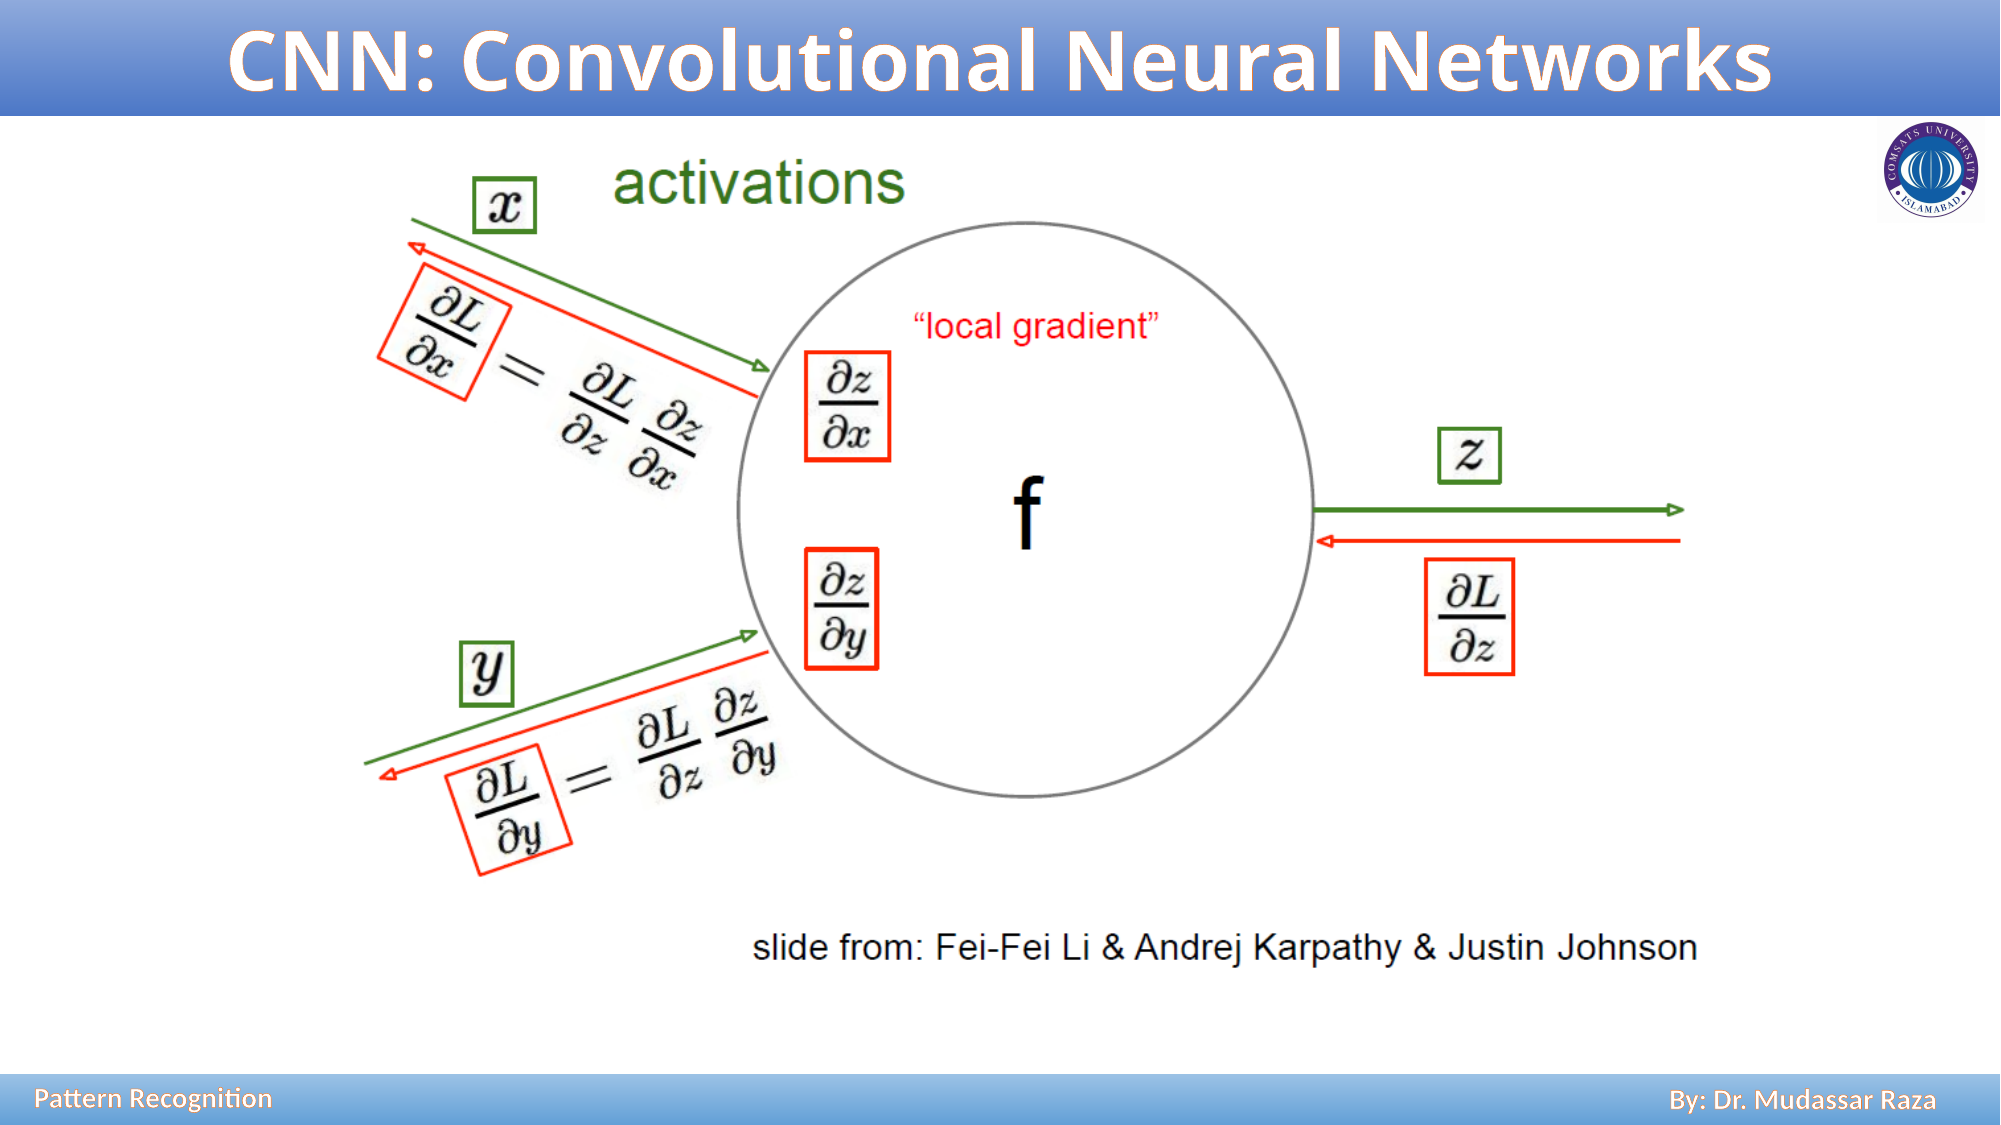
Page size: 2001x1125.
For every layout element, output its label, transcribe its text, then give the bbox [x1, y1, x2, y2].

picture [1877, 116, 1985, 223]
text_box CNN: Convolutional Neural Networks [0, 0, 2000, 115]
picture [249, 142, 1750, 983]
